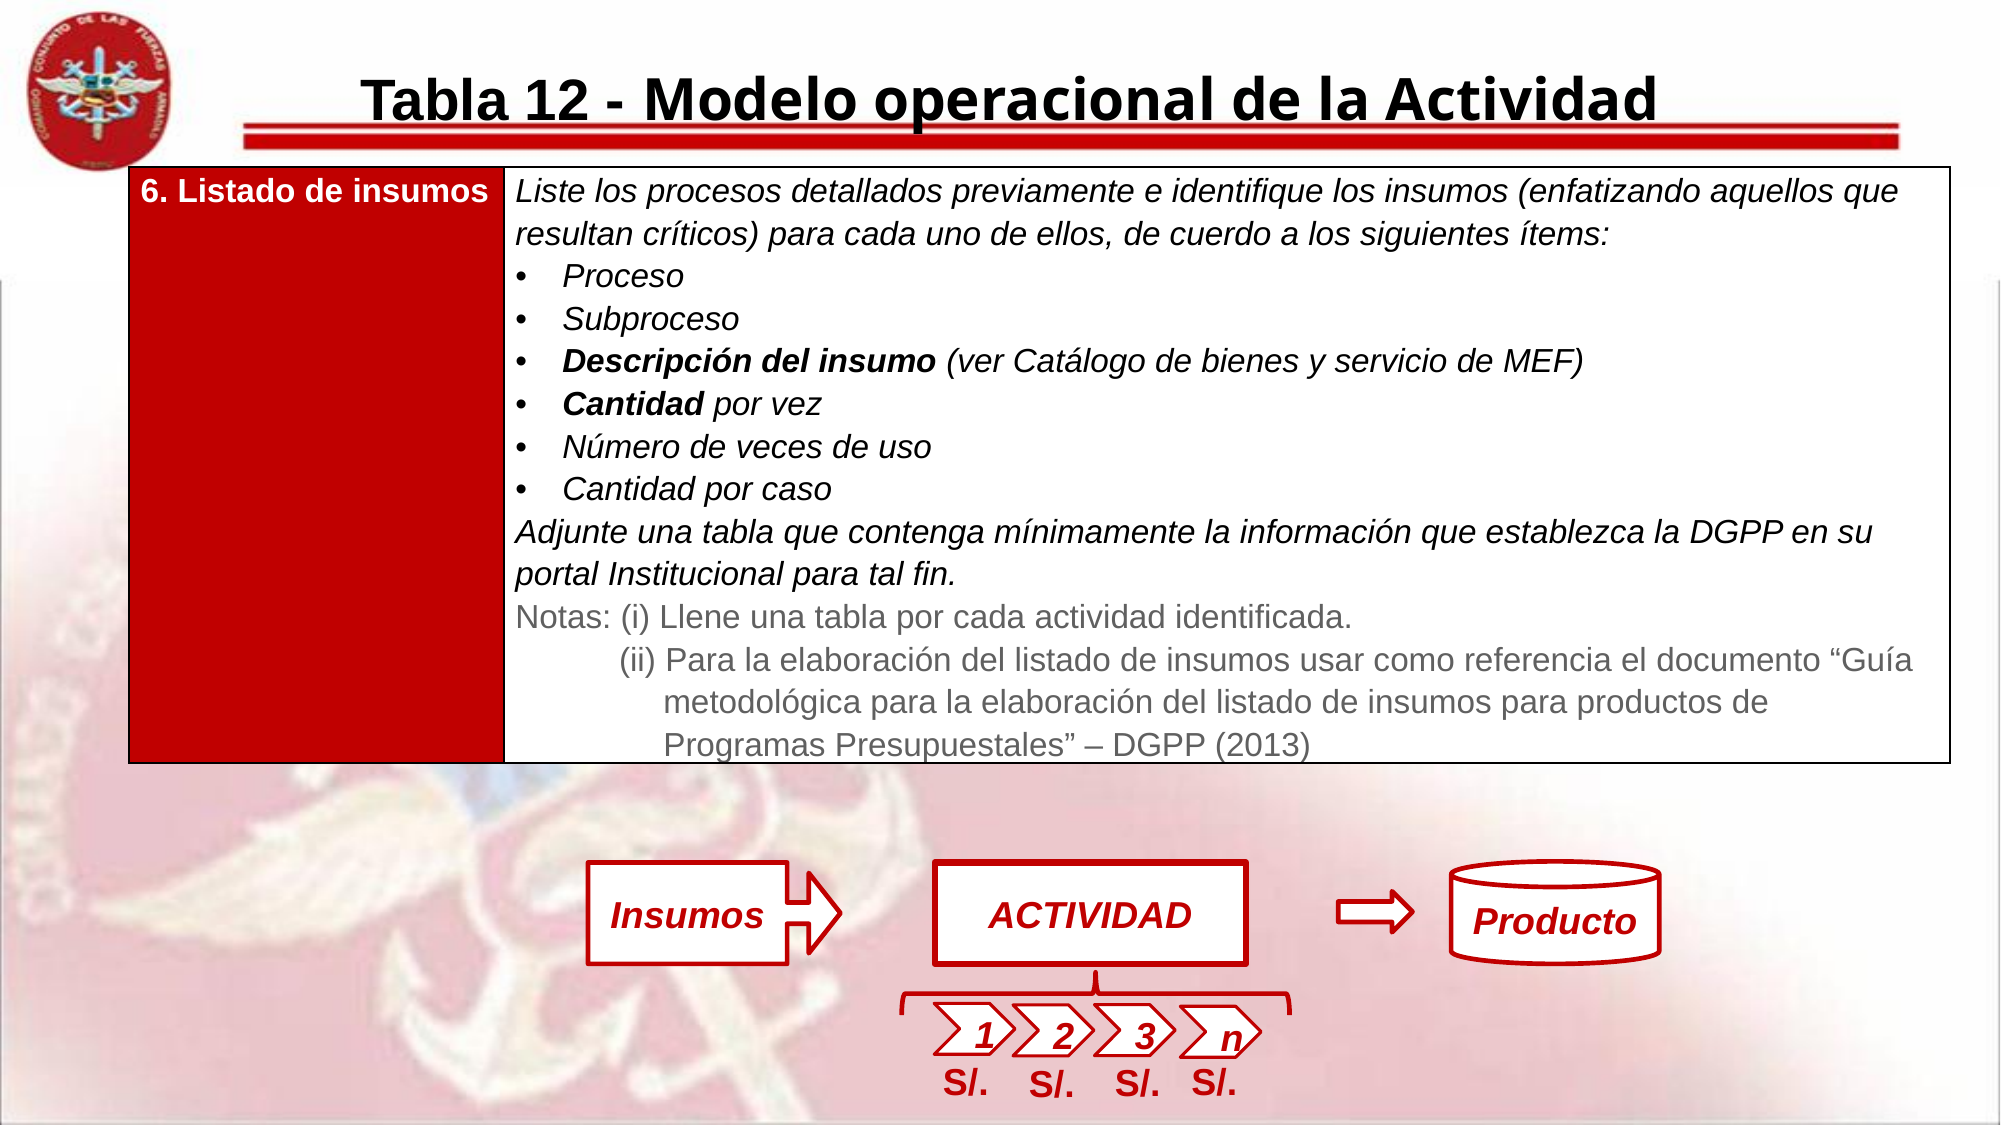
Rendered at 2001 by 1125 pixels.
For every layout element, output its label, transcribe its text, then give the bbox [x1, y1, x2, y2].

text_box S/. [1014, 1052, 1093, 1113]
text_box 1 [938, 1016, 1016, 1050]
text_box Insumos [588, 862, 841, 964]
text_box 2 [1016, 1016, 1094, 1052]
table_cell [1452, 861, 1660, 887]
title Tabla 12 - Modelo operacional de la Actividad [242, 54, 1778, 131]
text_box [1338, 891, 1413, 933]
text_box S/. [928, 1050, 1007, 1111]
picture [0, 0, 2001, 1125]
text_box n [1187, 1016, 1262, 1050]
text_box S/. [1176, 1050, 1256, 1111]
text_box [901, 972, 1290, 1016]
text_box ACTIVIDAD [934, 862, 1246, 964]
text_box 3 [1094, 1016, 1176, 1056]
table_header Liste los procesos detallados previamente e identifique los insumos (enfatizando aquellos que resultan críticos) para cada uno de ellos, de cuerdo a los siguientes ítems: Proceso Subproceso Descripción del insumo (ver Catálogo de bienes y servicio de MEF) Cantidad por vez Número de veces de uso Cantidad por caso Adjunte una tabla que contenga mínimamente la información que establezca la DGPP en su portal Institucional para tal fin. Notas: (i) Llene una tabla por cada actividad identificada. (ii) Para la elaboración del listado de insumos usar como referencia el documento “Guía metodológica para la elaboración del listado de insumos para productos de Programas Presupuestales” – DGPP (2013) [505, 168, 1949, 762]
text_box S/. [1100, 1051, 1179, 1112]
table_header 6. Listado de insumos [130, 168, 503, 762]
text_box Producto [1451, 861, 1660, 964]
